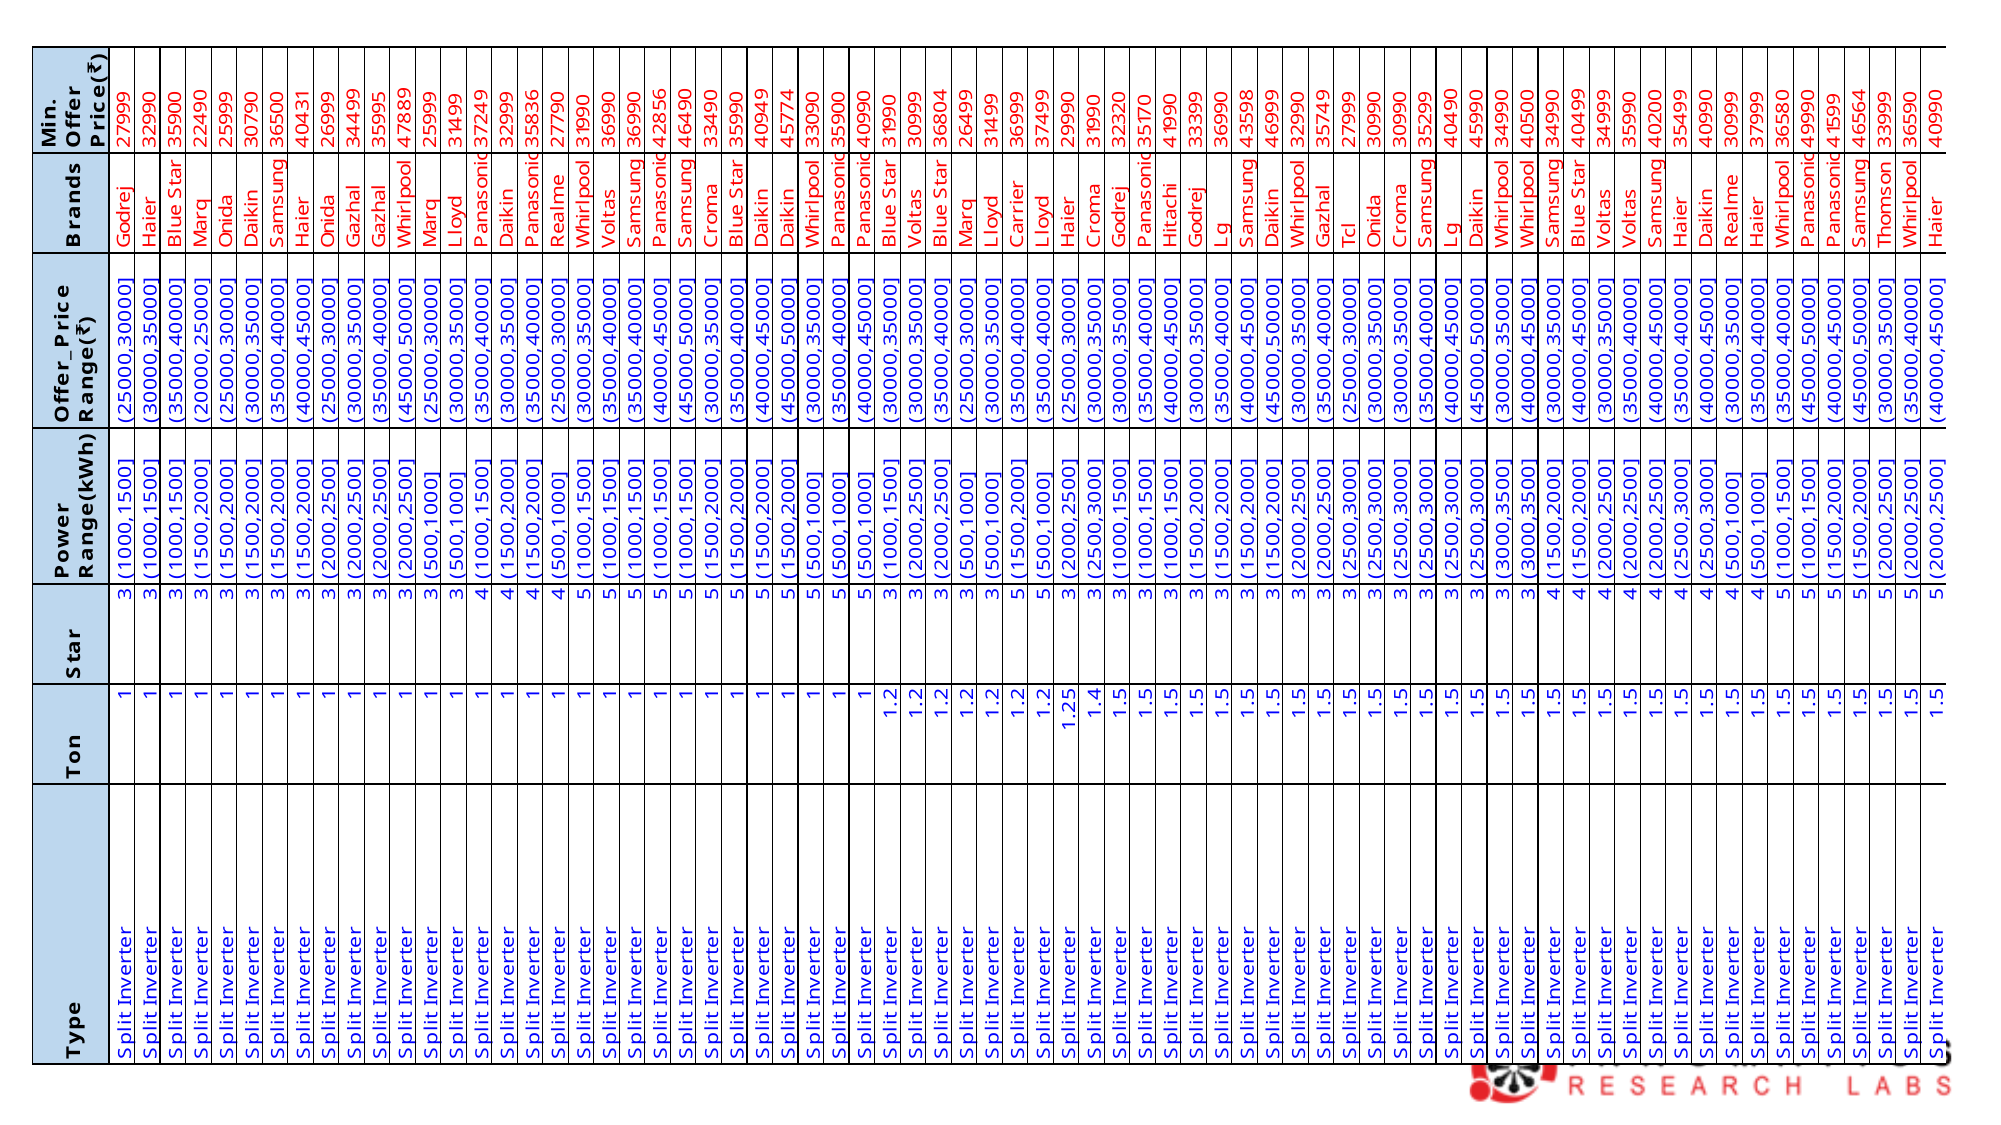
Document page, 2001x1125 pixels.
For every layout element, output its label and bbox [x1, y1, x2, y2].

picture [480, 0, 1975, 1125]
